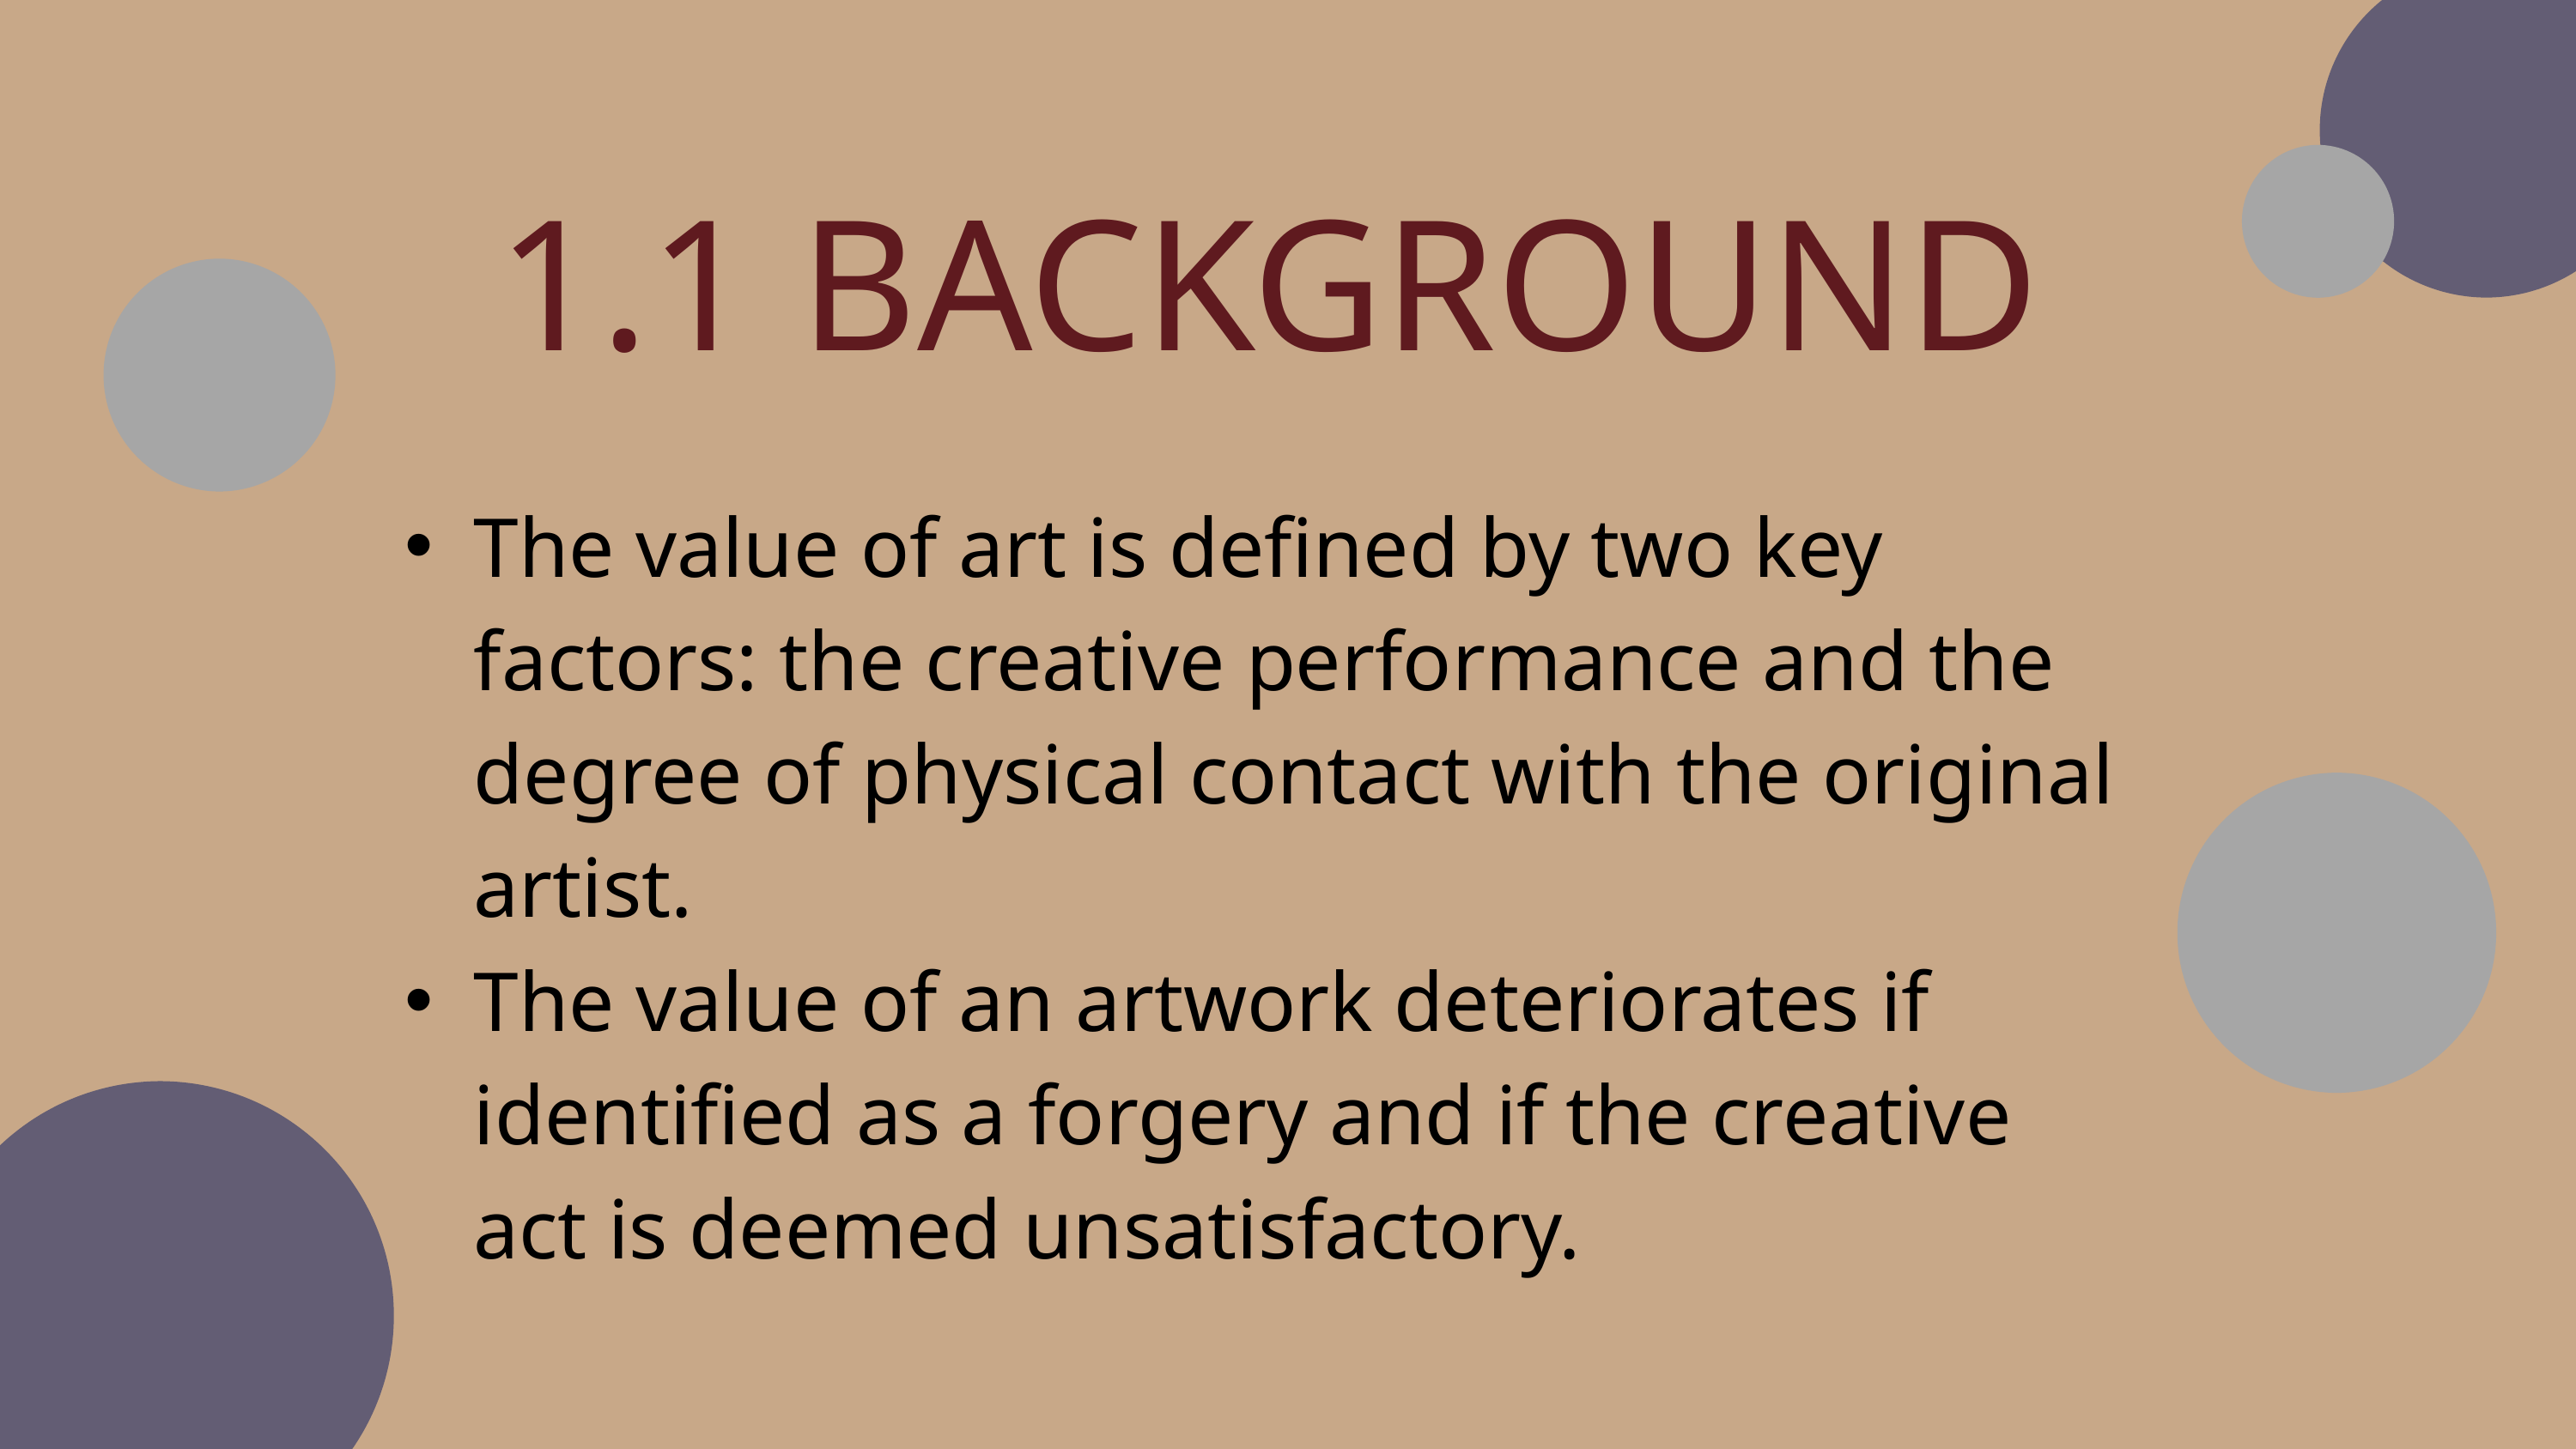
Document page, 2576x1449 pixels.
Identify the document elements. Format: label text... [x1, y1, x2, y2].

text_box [102, 258, 337, 492]
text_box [2176, 772, 2498, 1094]
text_box 1.1 BACKGROUND [0, 203, 2576, 388]
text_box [2318, 0, 2576, 298]
text_box The value of art is defined by two key factors: the creative performance and the degree of physical contact with the original artist. The value of an artwork deteriorates if identified as a forgery and if the creative act is deemed unsatisfactory. [336, 479, 2145, 1449]
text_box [0, 1081, 396, 1449]
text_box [2241, 144, 2395, 299]
